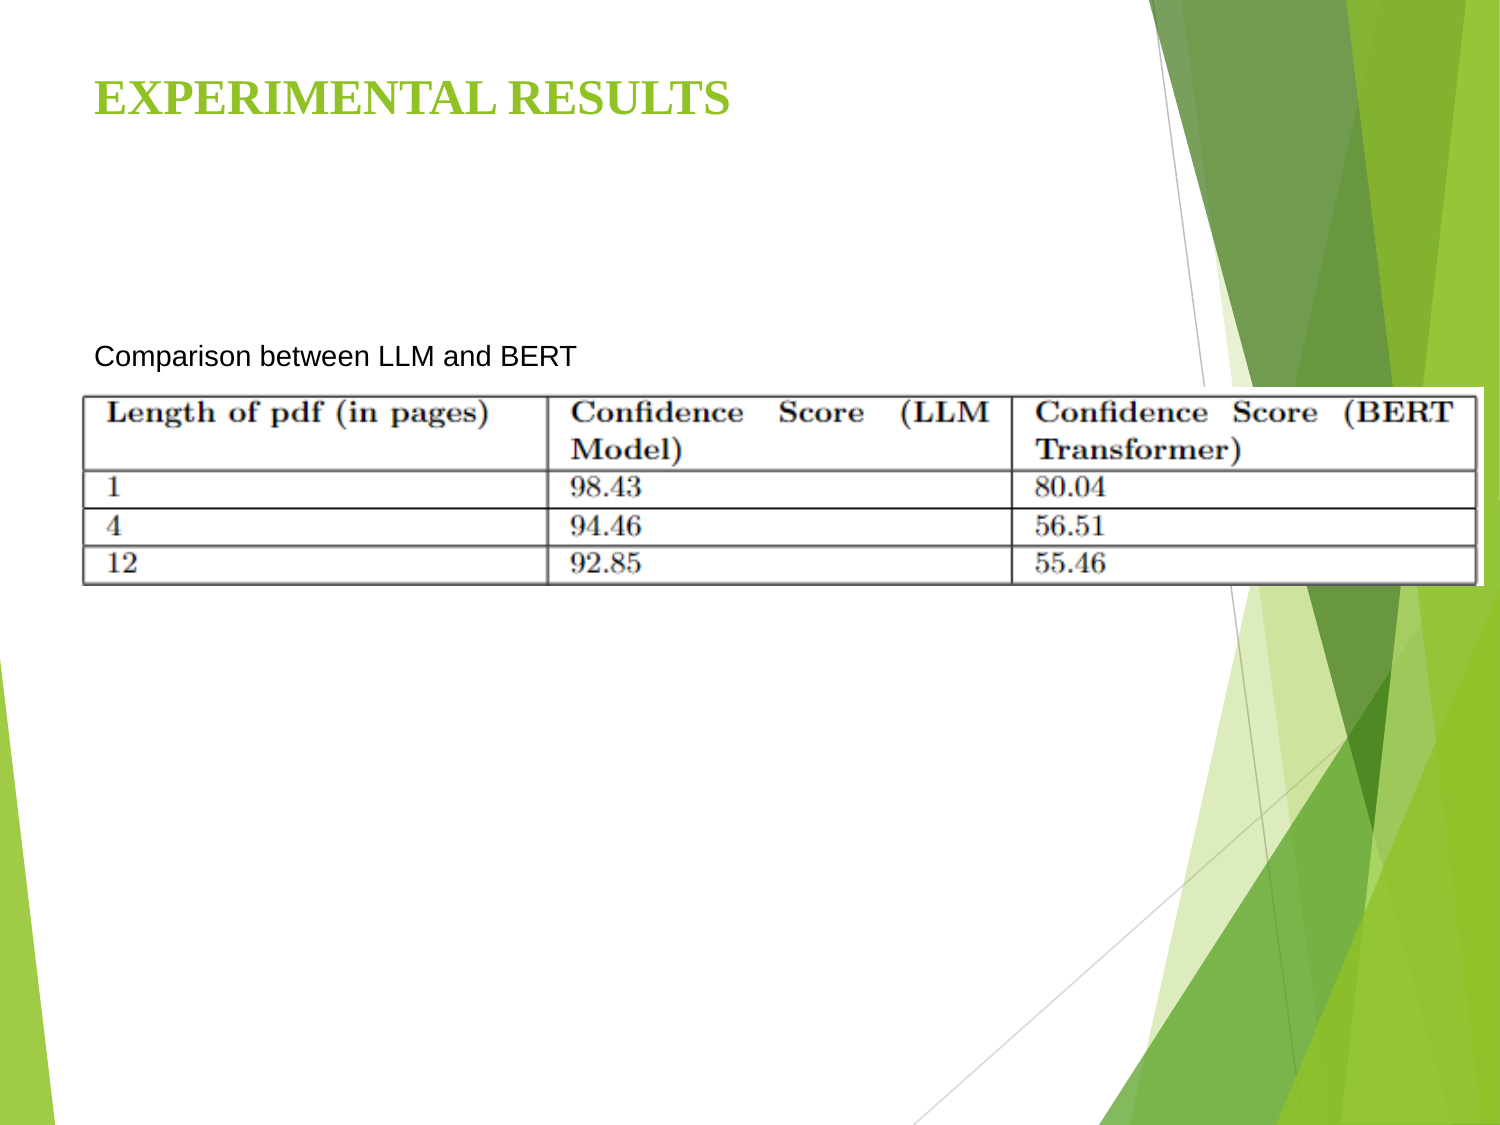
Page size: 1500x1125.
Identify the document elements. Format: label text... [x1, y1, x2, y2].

picture [78, 387, 1484, 586]
text_box EXPERIMENTAL RESULTS [79, 38, 1146, 151]
text_box Comparison between LLM and BERT [79, 321, 682, 385]
